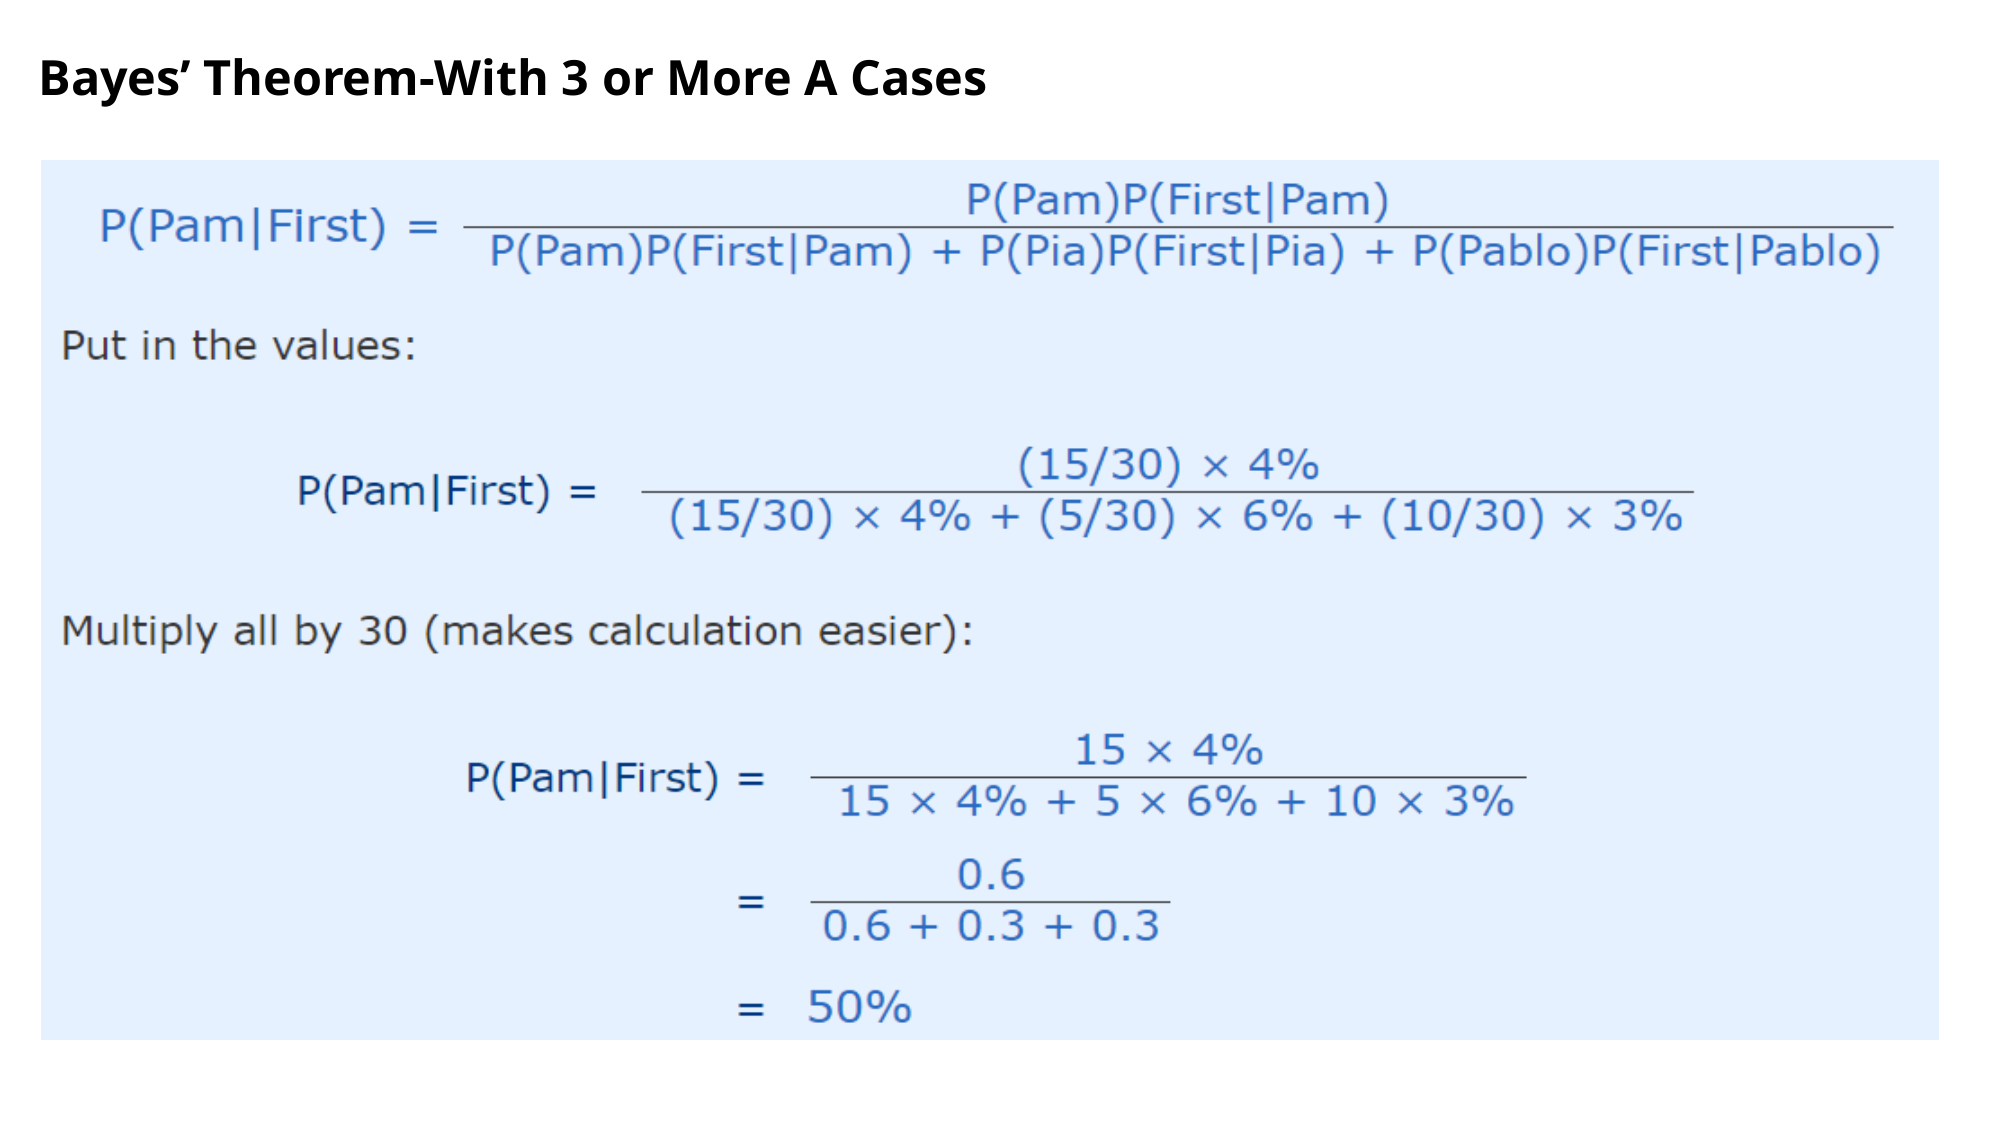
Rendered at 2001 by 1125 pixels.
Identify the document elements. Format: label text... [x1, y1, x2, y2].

title Bayes’ Theorem-With 3 or More A Cases [23, 45, 1863, 114]
picture [41, 160, 1939, 1040]
